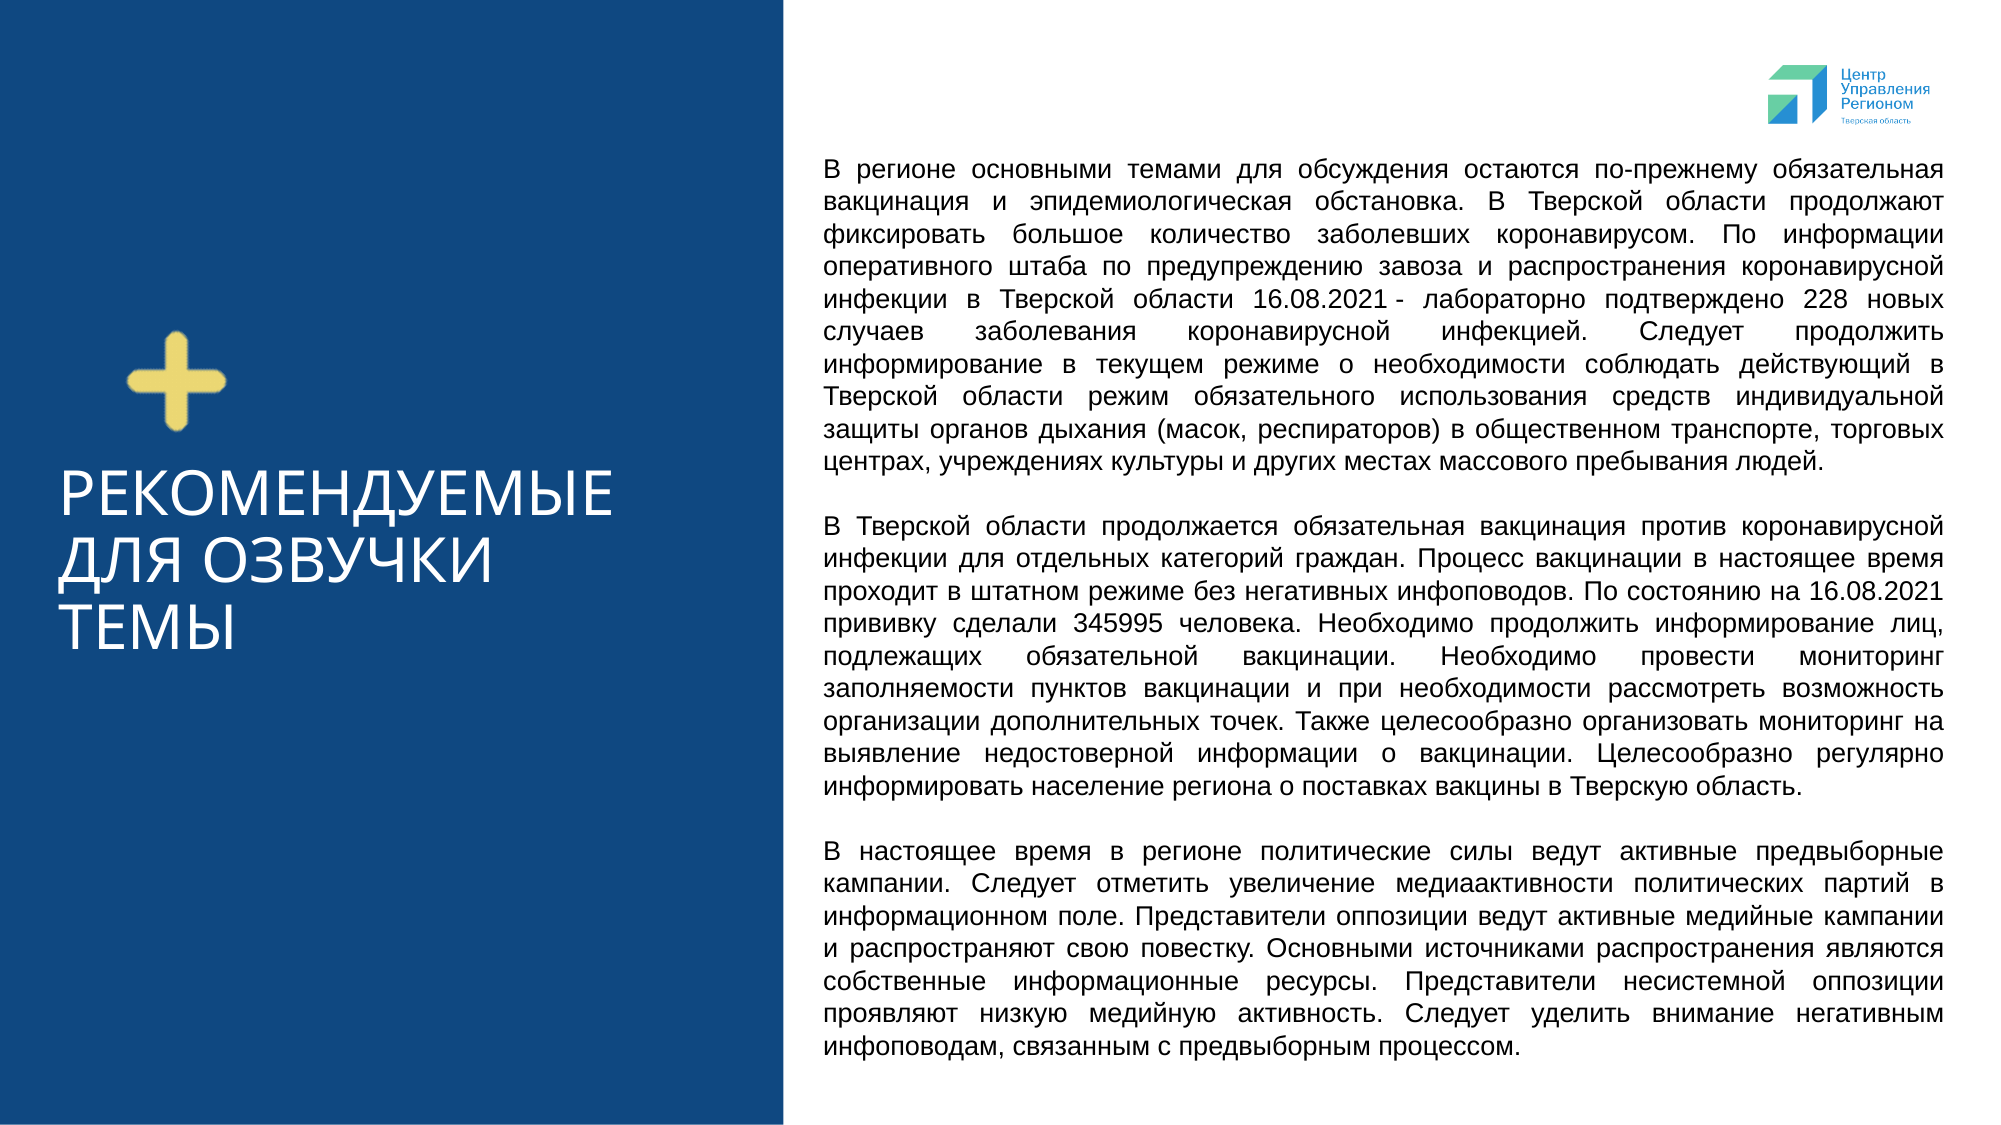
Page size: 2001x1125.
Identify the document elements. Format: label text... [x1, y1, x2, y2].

picture [123, 327, 230, 436]
text_box РЕКОМЕНДУЕМЫЕ ДЛЯ ОЗВУЧКИ ТЕМЫ [44, 453, 696, 671]
text_box В регионе основными темами для обсуждения остаются по-прежнему обязательная вакцинация и эпидемиологическая обстановка. В Тверской области продолжают фиксировать большое количество заболевших коронавирусом. По информации оперативного штаба по предупреждению завоза и распространения коронавирусной инфекции в Тверской области 16.08.2021 - лабораторно подтверждено 228 новых случаев заболевания коронавирусной инфекцией. Следует продолжить информирование в текущем режиме о необходимости соблюдать действующий в Тверской области режим обязательного использования средств индивидуальной защиты органов дыхания (масок, респираторов) в общественном транспорте, торговых центрах, учреждениях культуры и других местах массового пребывания людей. В Тверской области продолжается обязательная вакцинация против коронавирусной инфекции для отдельных категорий граждан. Процесс вакцинации в настоящее время проходит в штатном режиме без негативных инфоповодов. По состоянию на 16.08.2021 прививку сделали 345995 человека. Необходимо продолжить информирование лиц, подлежащих обязательной вакцинации. Необходимо провести мониторинг заполняемости пунктов вакцинации и при необходимости рассмотреть возможность организации дополнительных точек. Также целесообразно организовать мониторинг на выявление недостоверной информации о вакцинации. Целесообразно регулярно информировать население региона о поставках вакцины в Тверскую область. В настоящее время в регионе политические силы ведут активные предвыборные кампании. Следует отметить увеличение медиаактивности политических партий в информационном поле. Представители оппозиции ведут активные медийные кампании и распространяют свою повестку. Основными источниками распространения являются собственные информационные ресурсы. Представители несистемной оппозиции проявляют низкую медийную активность. Следует уделить внимание негативным инфоповодам, связанным с предвыборным процессом. [808, 143, 1959, 1068]
picture [1768, 65, 1930, 125]
